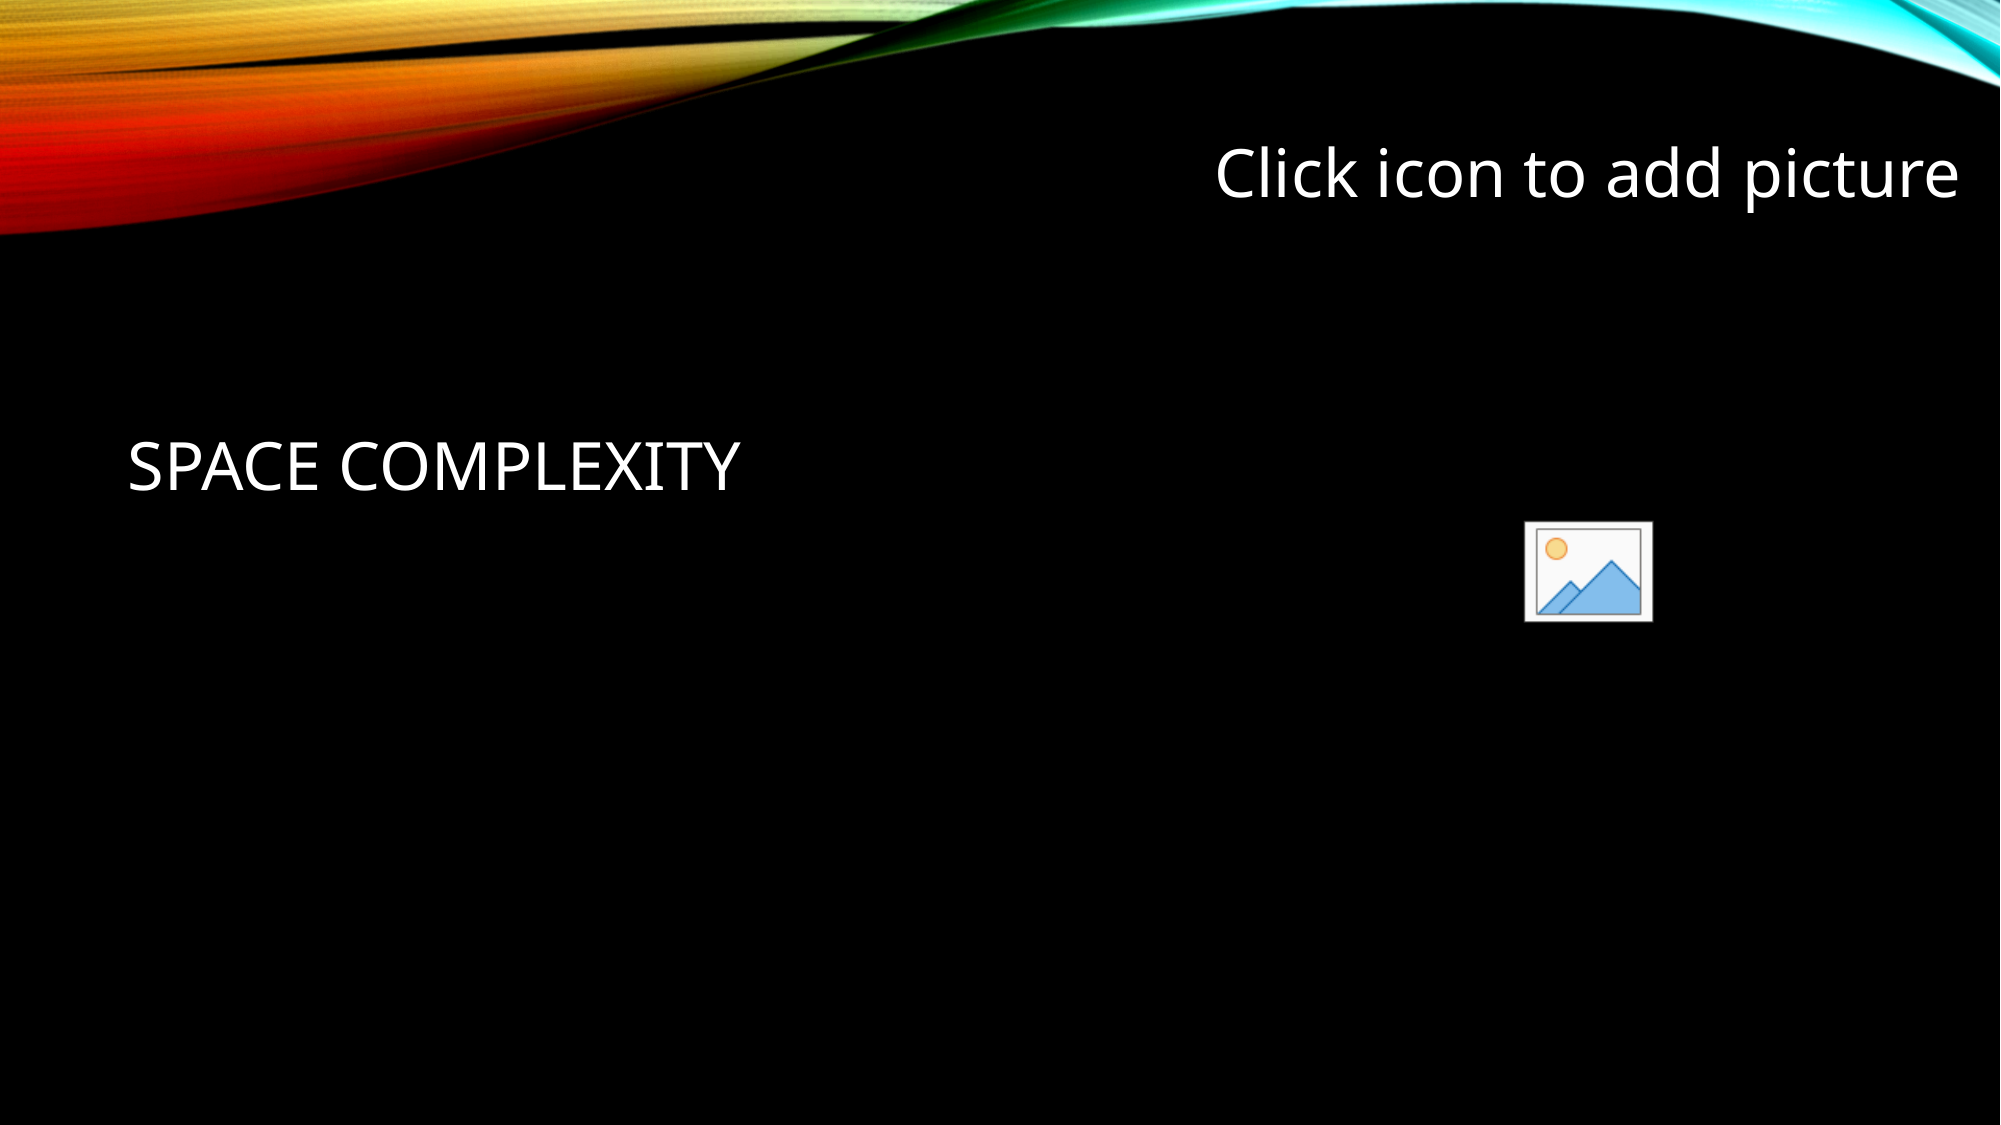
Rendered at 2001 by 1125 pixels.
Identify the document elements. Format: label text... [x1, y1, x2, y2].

picture [0, 0, 2000, 1021]
title Space complexity [112, 249, 1240, 513]
